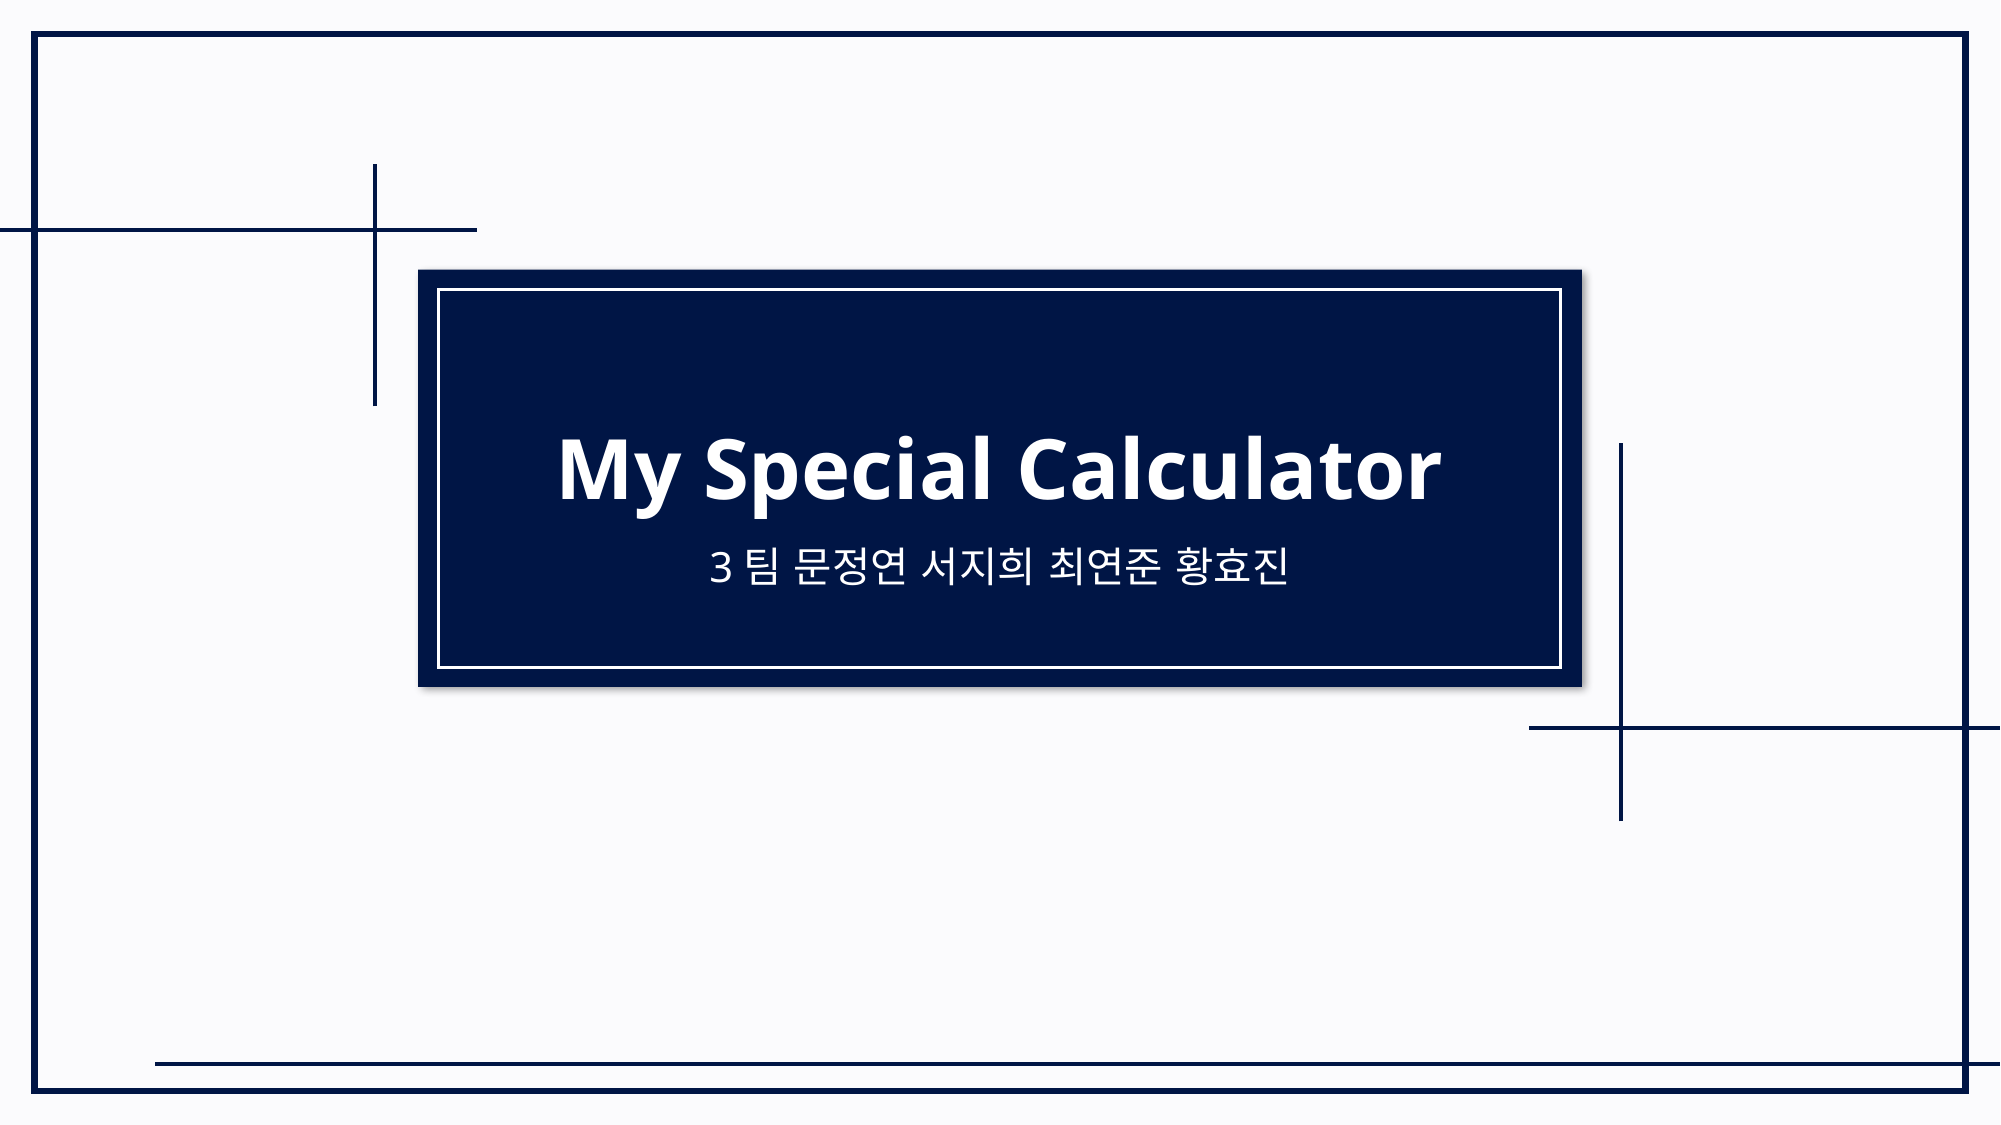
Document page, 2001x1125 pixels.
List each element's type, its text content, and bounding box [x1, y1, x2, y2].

text_box My Special Calculator 3팀 문정연 서지희 최연준 황효진 [417, 269, 1583, 688]
text_box [33, 33, 1967, 1092]
text_box [438, 288, 1562, 668]
